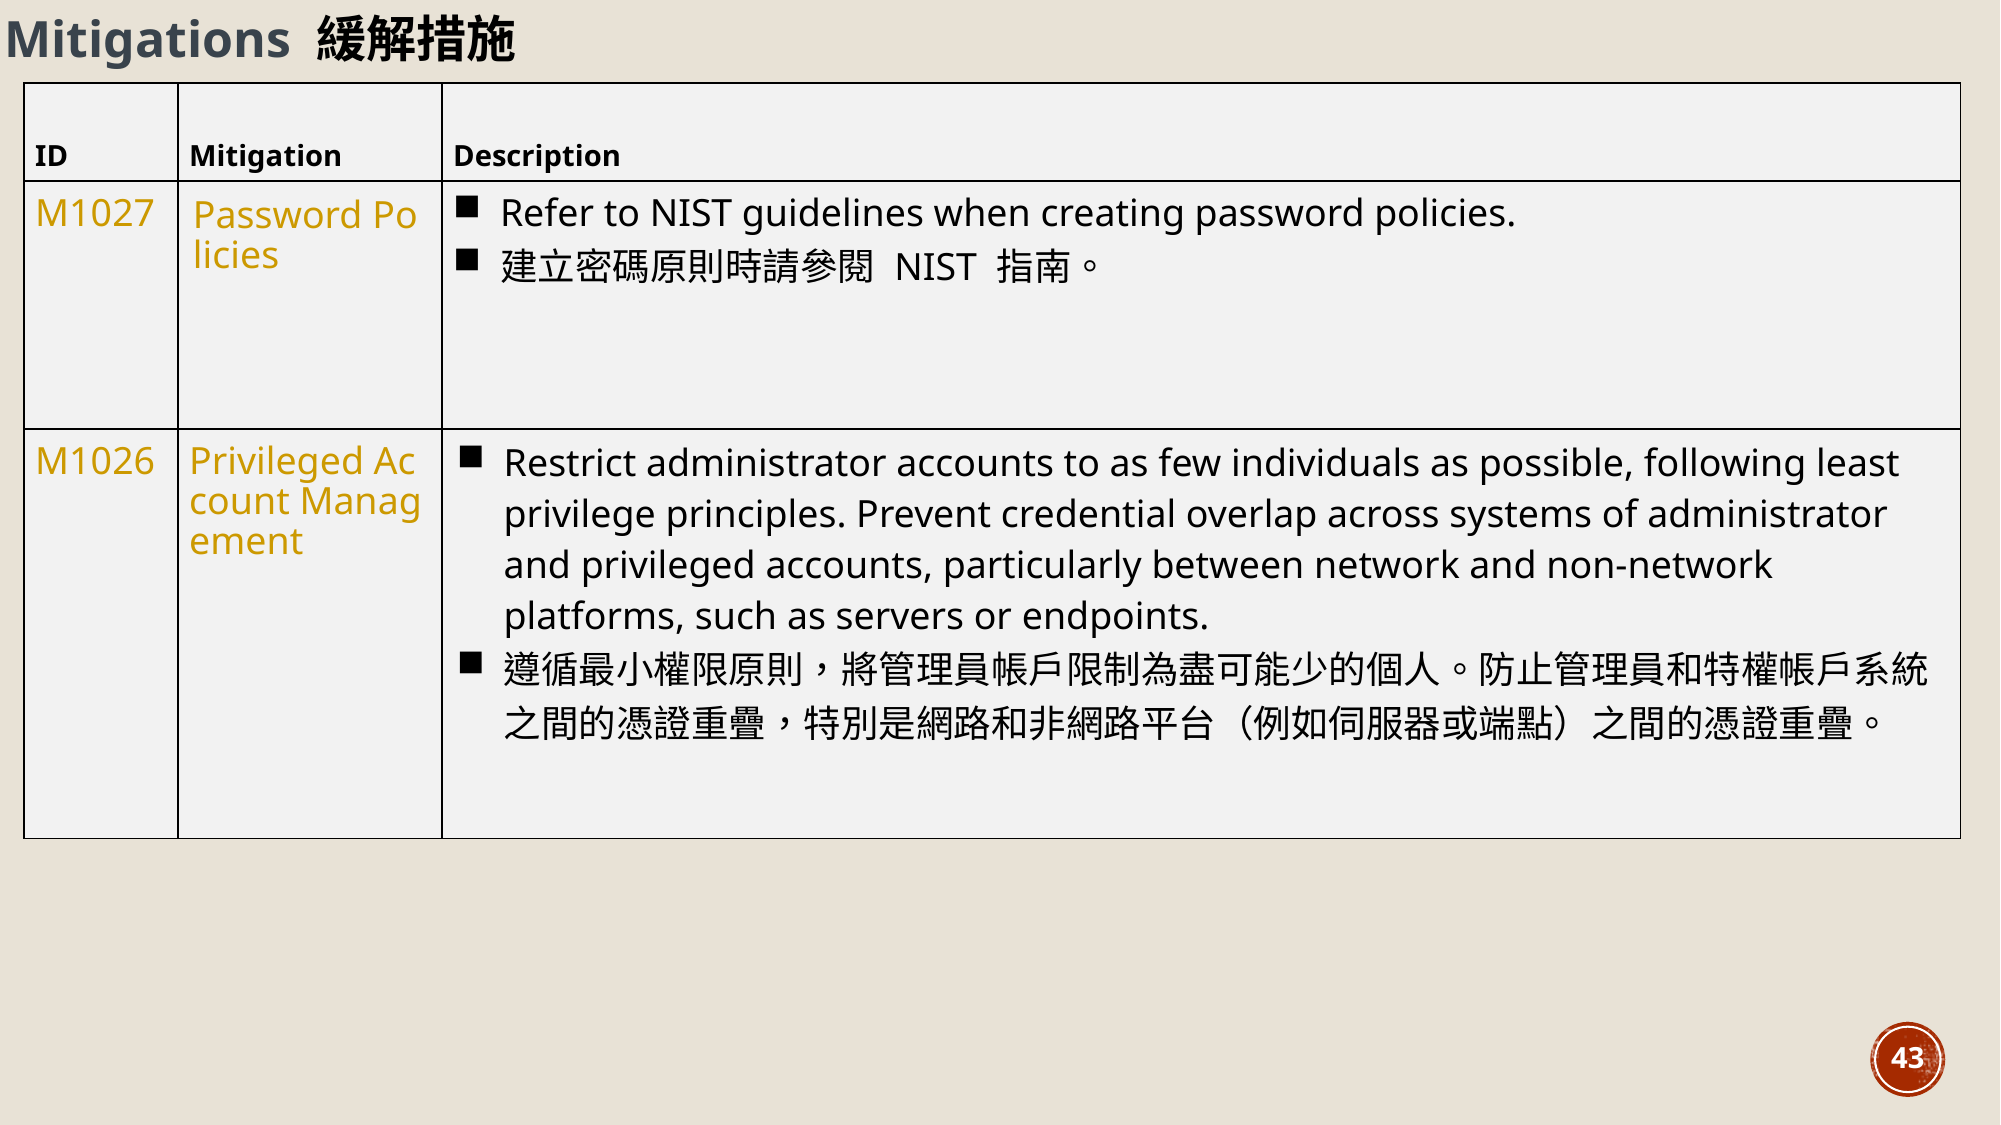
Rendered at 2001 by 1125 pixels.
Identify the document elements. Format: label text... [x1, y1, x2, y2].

table_header Mitigation [179, 84, 441, 180]
table_cell M1026 [25, 430, 177, 838]
text_box Mitigations 緩解措施 [0, 0, 532, 75]
table_cell M1027 [25, 182, 177, 428]
slide_number 43 [1855, 1028, 1961, 1089]
table_cell Privileged Account Management [179, 430, 441, 838]
table_cell Restrict administrator accounts to as few individuals as possible, following least privilege principles. Prevent credential overlap across systems of administrator and privileged accounts, particularly between network and non-network platforms, such as servers or endpoints. 遵循最小權限原則，將管理員帳戶限制為盡可能少的個人。防止管理員和特權帳戶系統之間的憑證重疊，特別是網路和非網路平台（例如伺服器或端點）之間的憑證重疊。 [443, 430, 1960, 838]
table_header Description [443, 84, 1960, 180]
table_cell Password Policies [179, 182, 441, 428]
table_cell Refer to NIST guidelines when creating password policies. 建立密碼原則時請參閱 NIST 指南。 [443, 182, 1960, 428]
table_header ID [25, 84, 177, 180]
